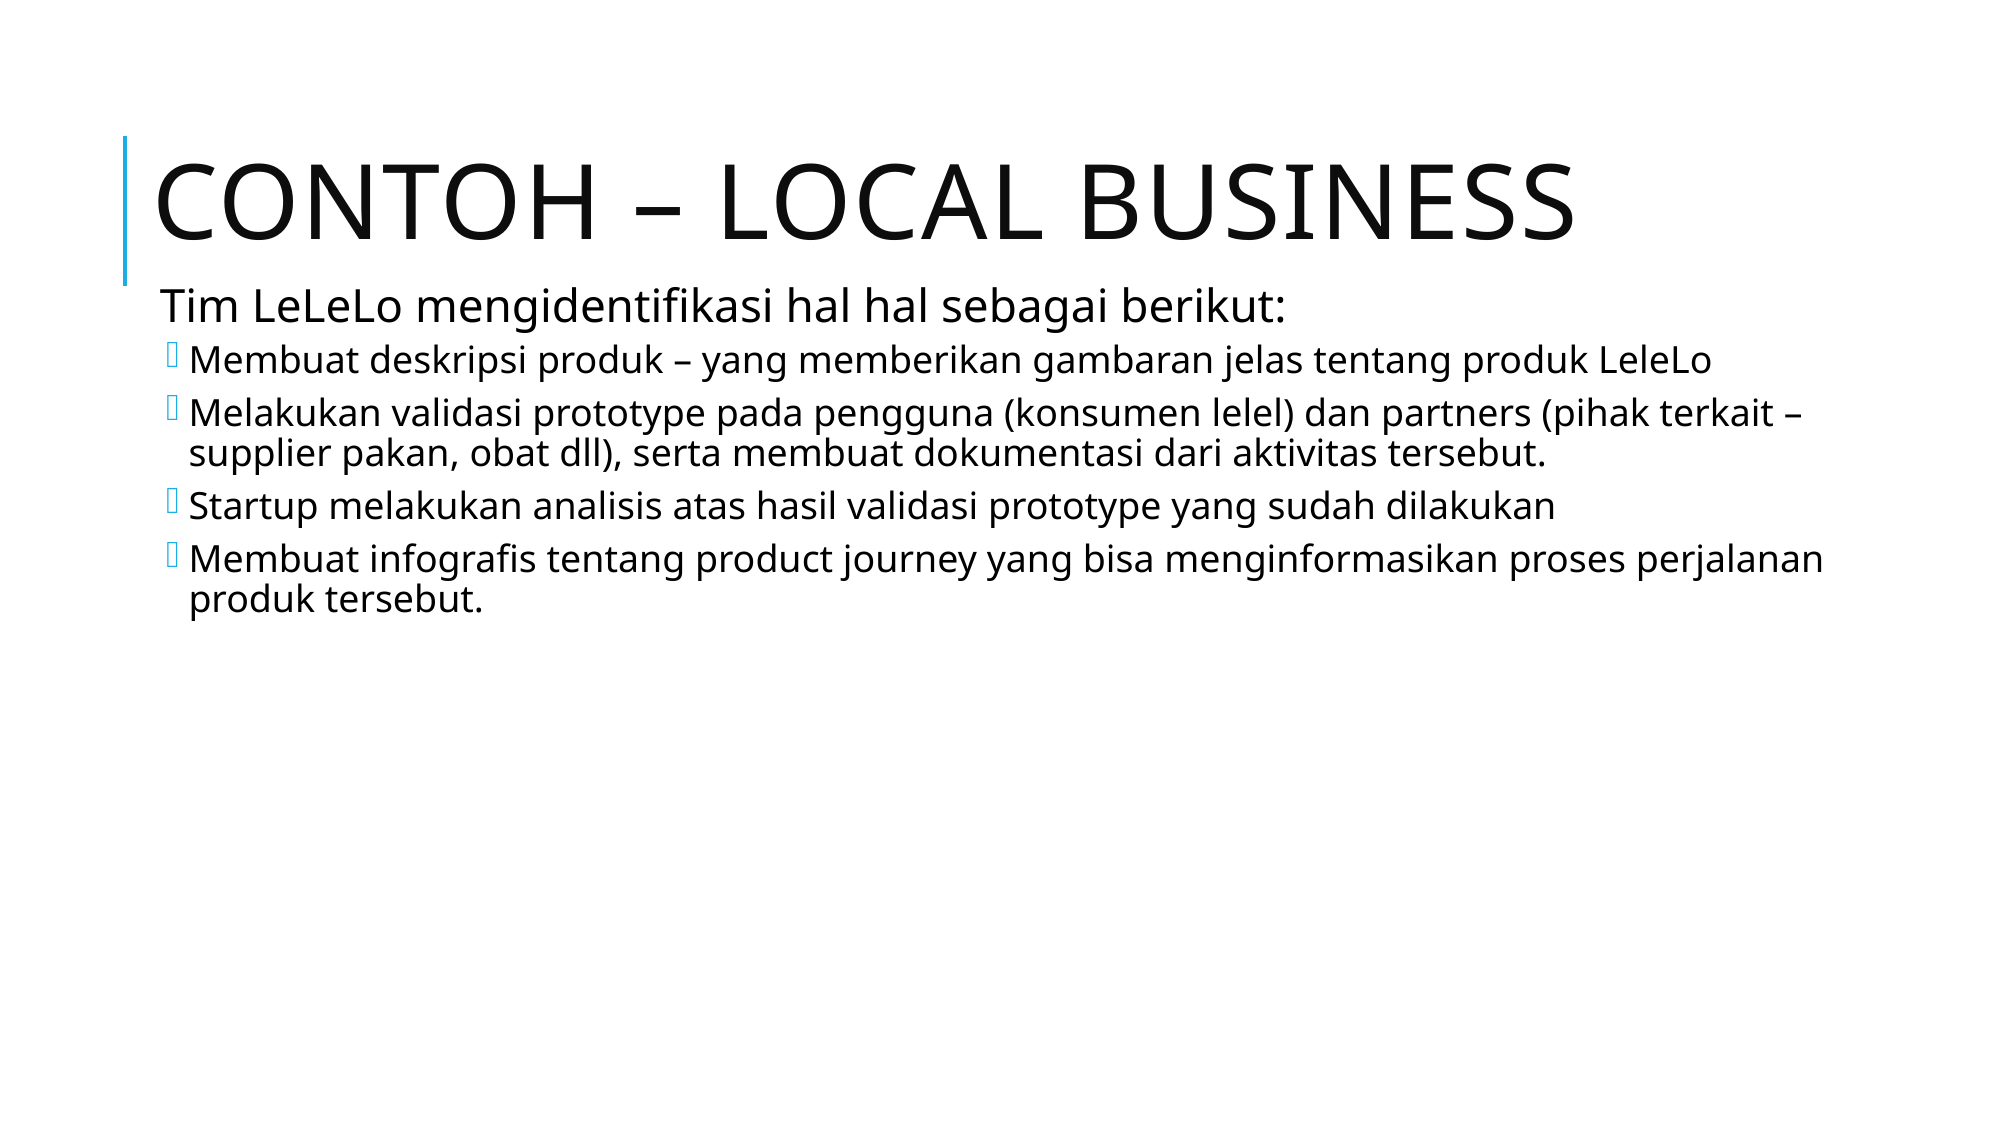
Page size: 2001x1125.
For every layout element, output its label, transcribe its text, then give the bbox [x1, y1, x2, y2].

title Contoh – Local Business [137, 143, 1863, 275]
list Tim LeLeLo mengidentifikasi hal hal sebagai berikut: Membuat deskripsi produk – yang memberikan gambaran jelas tentang produk LeleLo Melakukan validasi prototype pada pengguna (konsumen lelel) dan partners (pihak terkait – supplier pakan, obat dll), serta membuat dokumentasi dari aktivitas tersebut. Startup melakukan analisis atas hasil validasi prototype yang sudah dilakukan Membuat infografis tentang product journey yang bisa menginformasikan proses perjalanan produk tersebut. [137, 275, 1863, 990]
